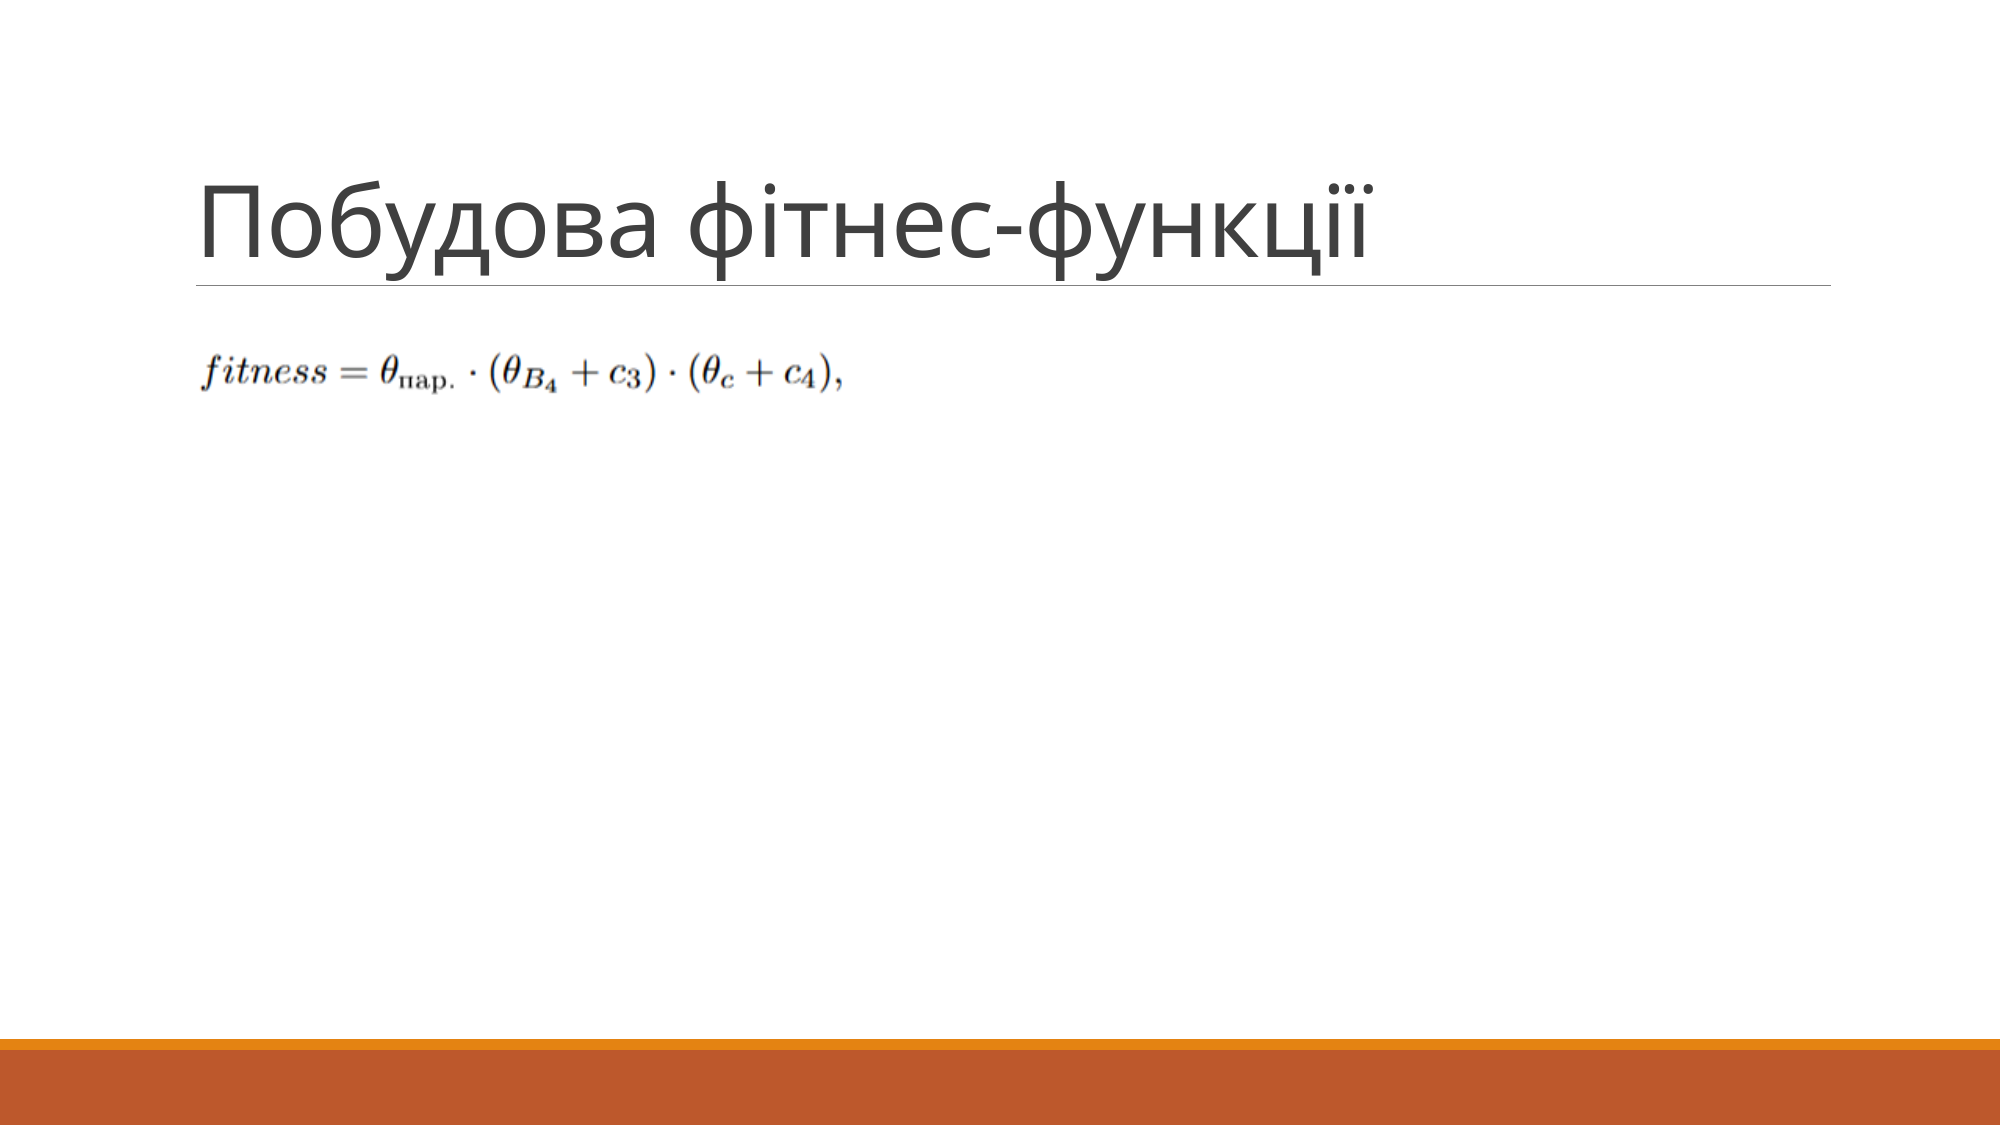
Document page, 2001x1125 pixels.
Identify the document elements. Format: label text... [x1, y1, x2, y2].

picture [179, 308, 870, 429]
title Побудова фітнес-функції [180, 47, 1830, 285]
